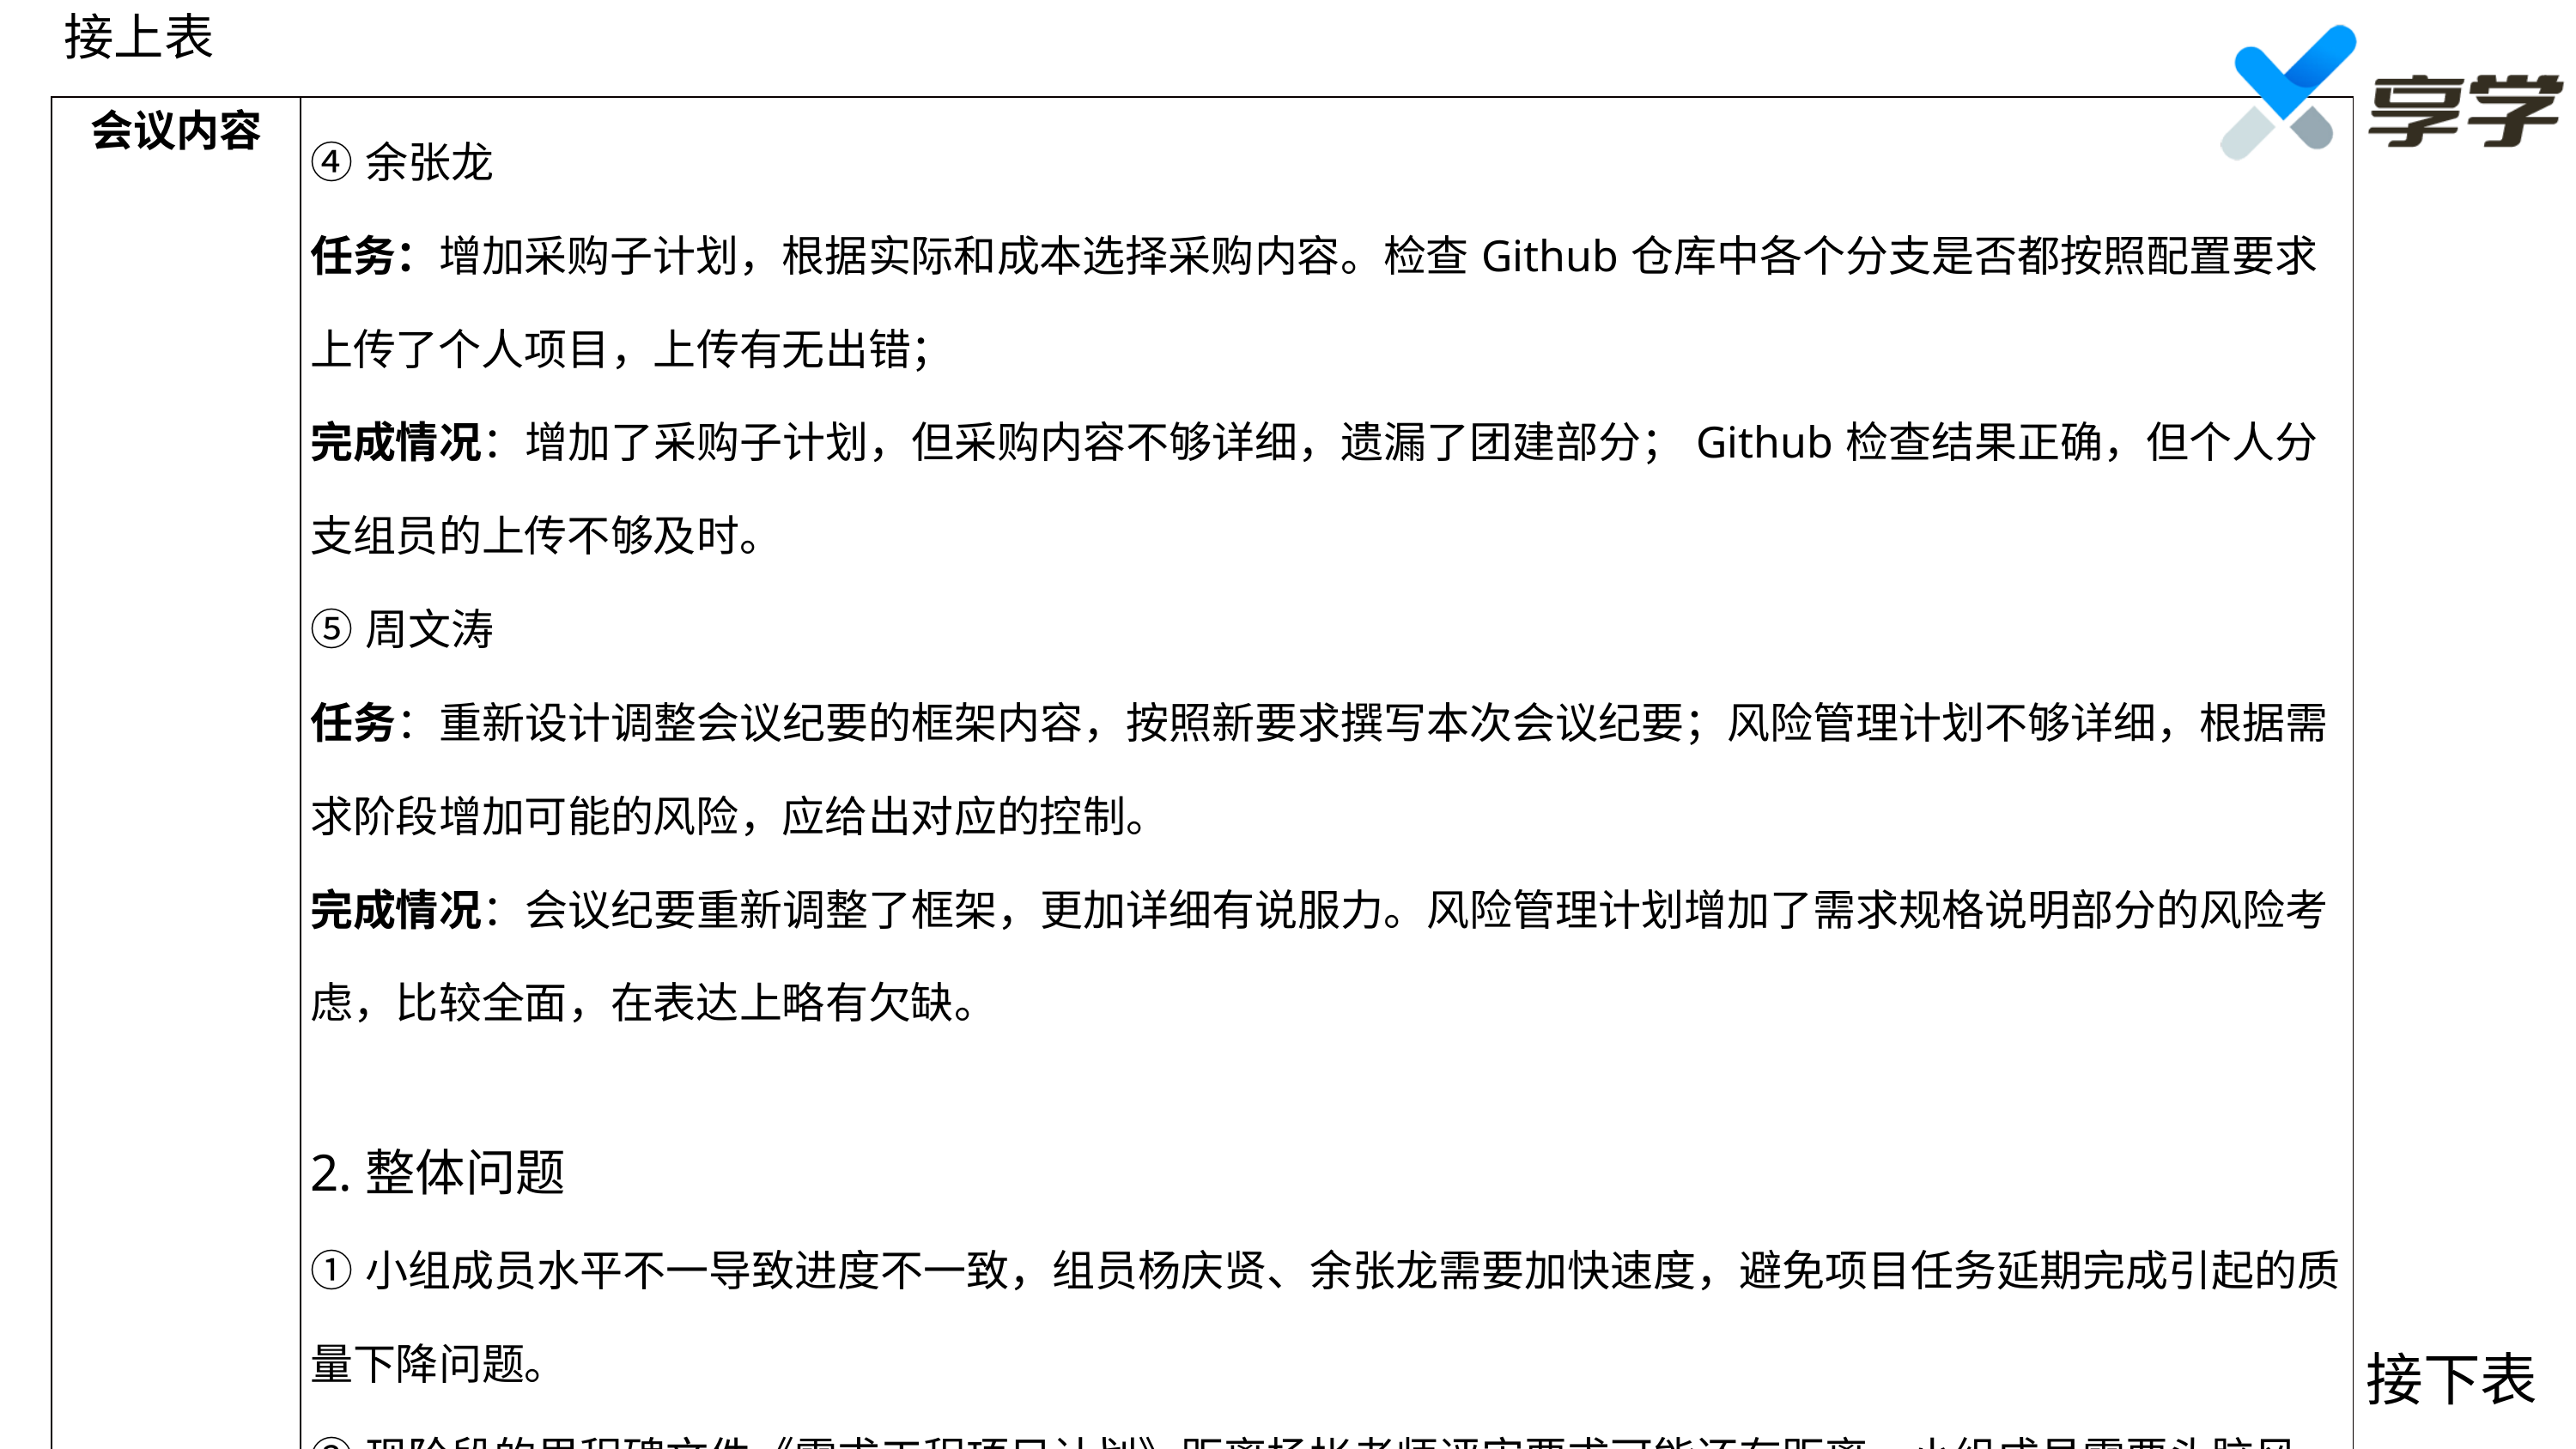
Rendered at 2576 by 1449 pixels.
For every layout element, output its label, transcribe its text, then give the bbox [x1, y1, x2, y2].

table_header ④余张龙 任务：增加采购子计划，根据实际和成本选择采购内容。检查Github仓库中各个分支是否都按照配置要求上传了个人项目，上传有无出错； 完成情况：增加了采购子计划，但采购内容不够详细，遗漏了团建部分；Github检查结果正确，但个人分支组员的上传不够及时。 ⑤周文涛 任务：重新设计调整会议纪要的框架内容，按照新要求撰写本次会议纪要；风险管理计划不够详细，根据需求阶段增加可能的风险，应给出对应的控制。 完成情况：会议纪要重新调整了框架，更加详细有说服力。风险管理计划增加了需求规格说明部分的风险考虑，比较全面，在表达上略有欠缺。 2.整体问题 ①小组成员水平不一导致进度不一致，组员杨庆贤、余张龙需要加快速度，避免项目任务延期完成引起的质量下降问题。 ②现阶段的里程碑文件《需求工程项目计划》距离杨枨老师评审要求可能还有距离，小组成员需要头脑风暴，加快完善。 ③UML系列课程的自学应该提上议程。 [301, 98, 2353, 1449]
table_header 会议内容 [52, 98, 300, 1449]
text_box 接上表 [52, 0, 415, 72]
picture [2182, 0, 2576, 215]
text_box 接下表 [2353, 1337, 2576, 1418]
